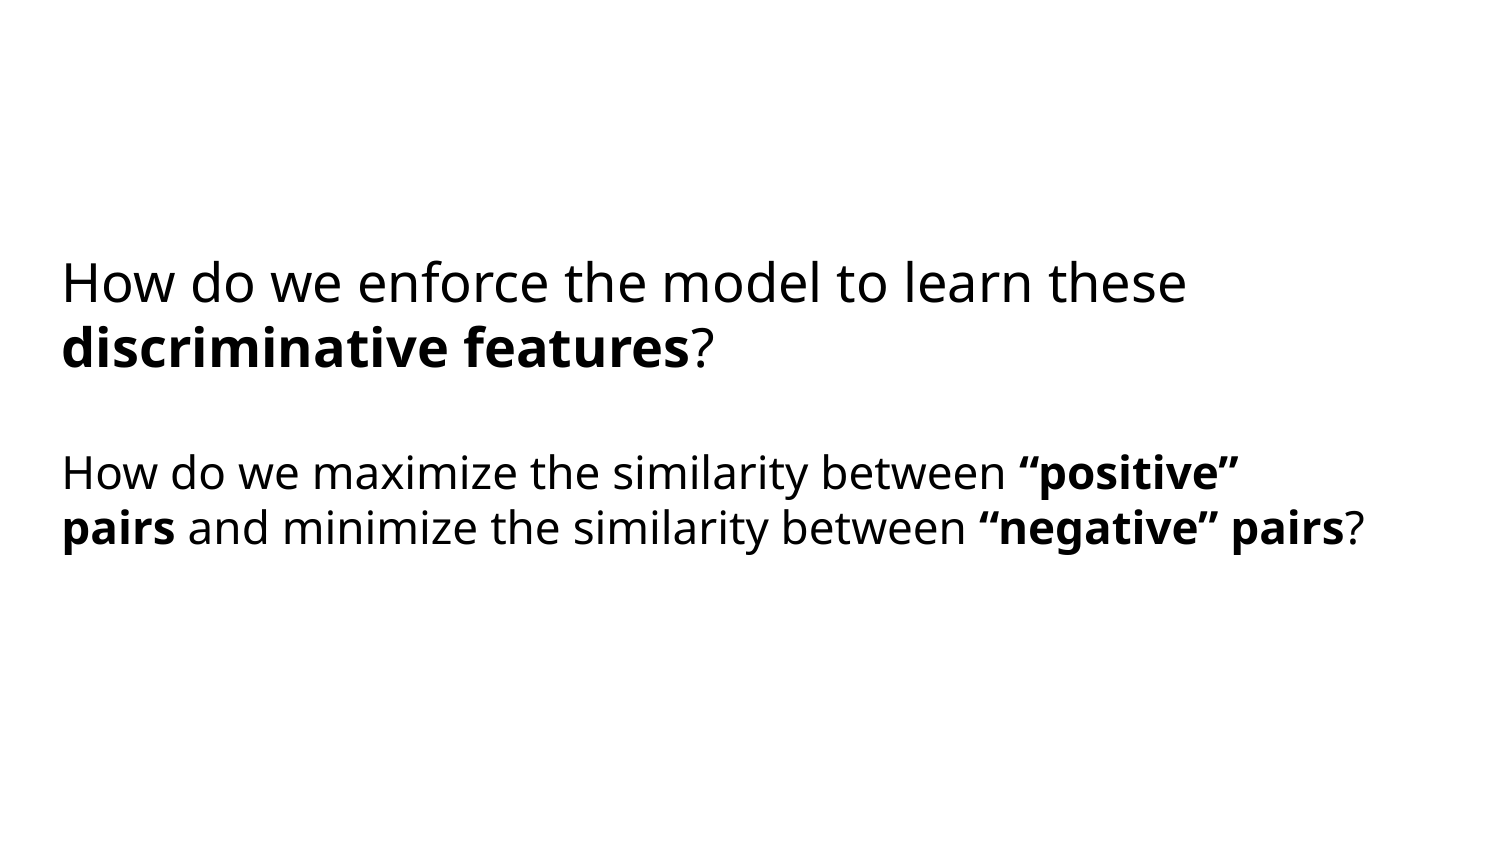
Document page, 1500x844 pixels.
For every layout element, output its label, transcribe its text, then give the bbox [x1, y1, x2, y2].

list How do we enforce the model to learn these discriminative features? How do we maximize the similarity between “positive” pairs and minimize the similarity between “negative” pairs? [46, 156, 1454, 711]
